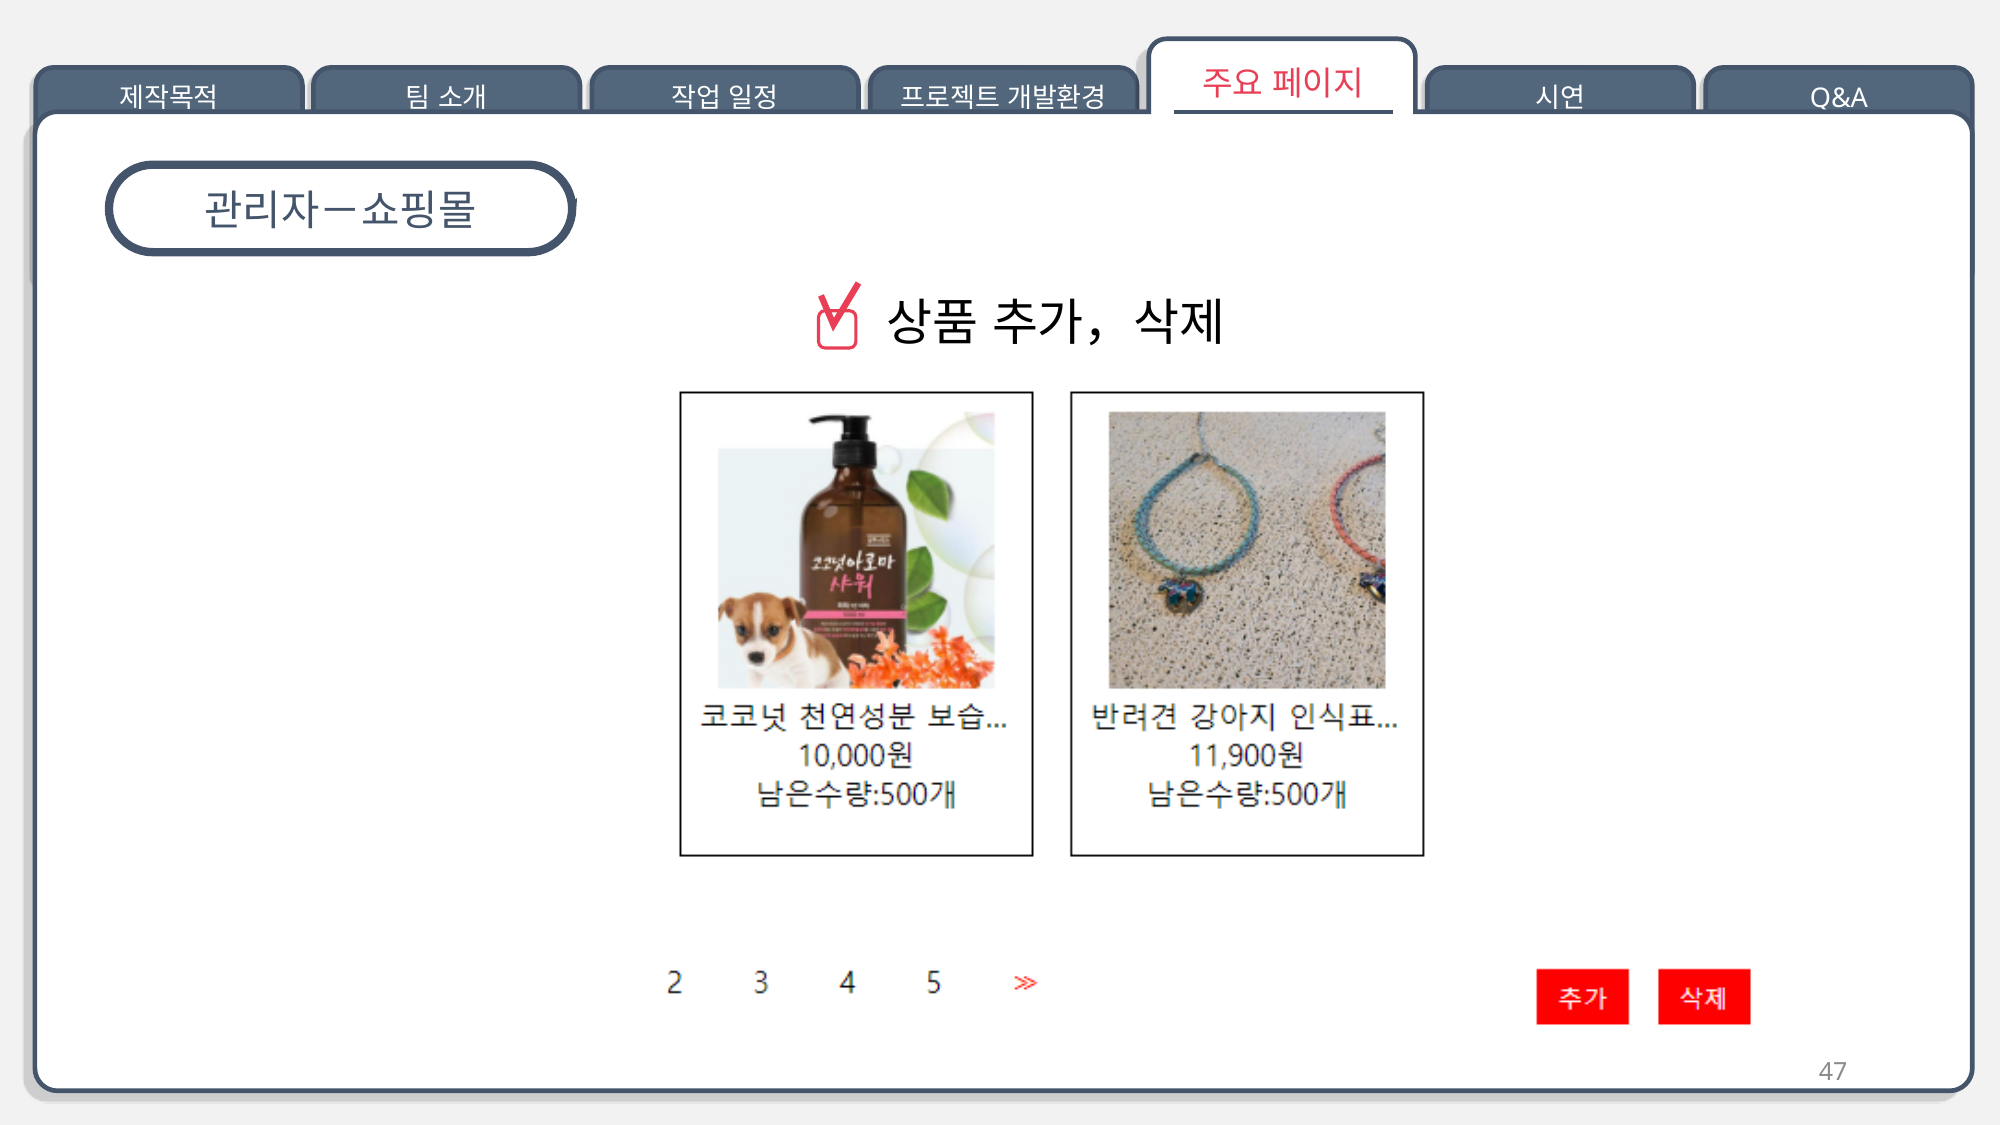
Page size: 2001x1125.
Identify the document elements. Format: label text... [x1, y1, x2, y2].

text_box 주요 페이지 [1165, 54, 1401, 110]
text_box 작업 일정 [590, 66, 860, 110]
text_box [33, 37, 1974, 1092]
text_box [818, 282, 859, 349]
slide_number 47 [1412, 1042, 1863, 1103]
text_box Q&A [1704, 66, 1974, 130]
picture [656, 368, 1786, 1047]
text_box 팀 소개 [312, 66, 582, 110]
text_box 제작목적 [34, 66, 304, 123]
text_box 상품 추가，삭제 [871, 282, 1413, 358]
text_box 관리자－쇼핑몰 [108, 164, 573, 253]
text_box 프로젝트 개발환경 [869, 66, 1138, 110]
text_box 시연 [1426, 66, 1695, 110]
